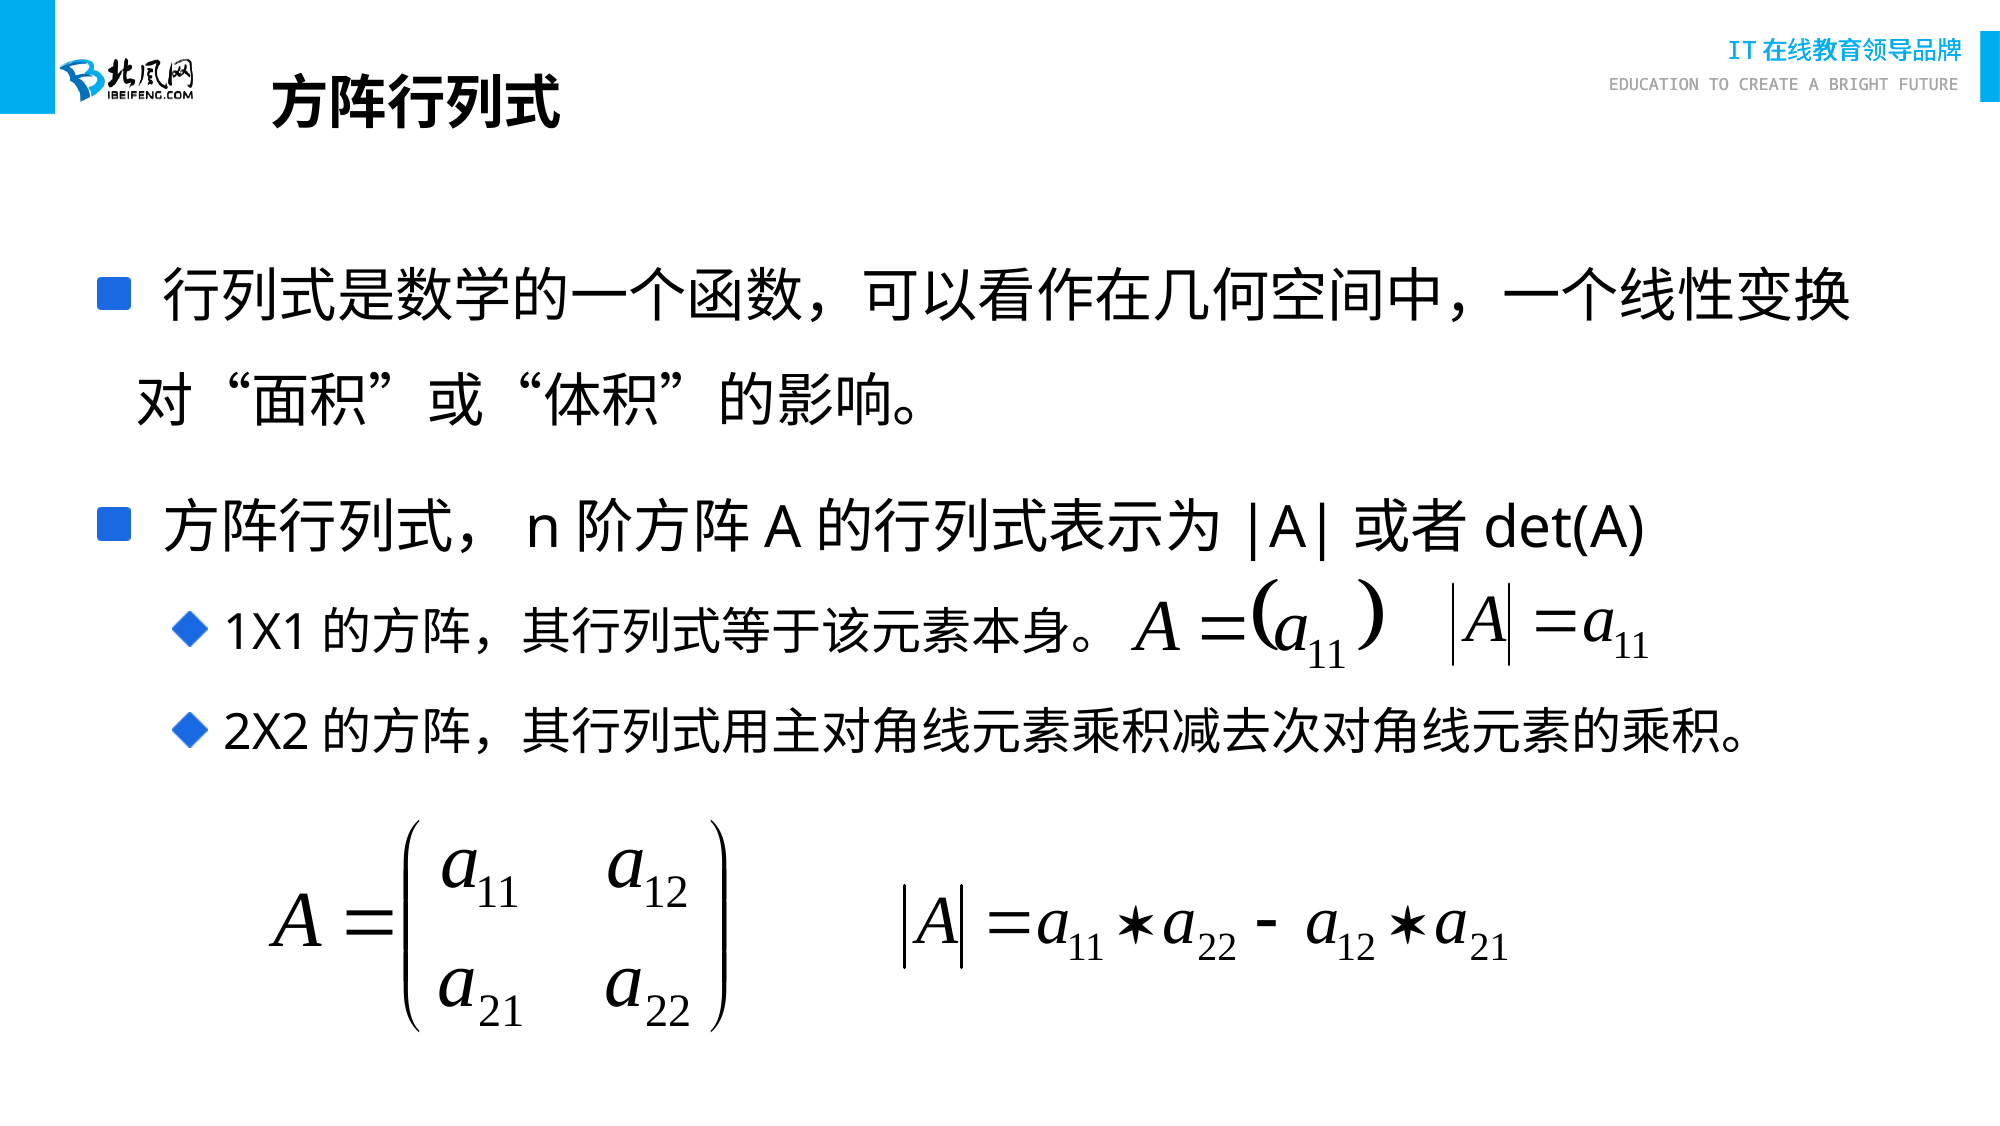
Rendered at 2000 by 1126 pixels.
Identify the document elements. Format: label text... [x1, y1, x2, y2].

picture [97, 507, 131, 541]
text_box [255, 800, 752, 1053]
picture [97, 277, 131, 310]
title 方阵行列式 [255, 42, 1606, 167]
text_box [1118, 576, 1387, 681]
picture [56, 53, 198, 103]
picture [172, 712, 208, 748]
picture [172, 611, 208, 647]
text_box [891, 869, 1522, 984]
text_box 行列式是数学的一个函数，可以看作在几何空间中，一个线性变换对“面积”或“体积”的影响。 方阵行列式，n阶方阵A的行列式表示为|A|或者det(A) 1X1的方阵，其行列式等于该元素本身。 2X2的方阵，其行列式用主对角线元素乘积减去次对角线元素的乘积。 [82, 216, 1873, 1033]
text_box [1440, 568, 1660, 681]
